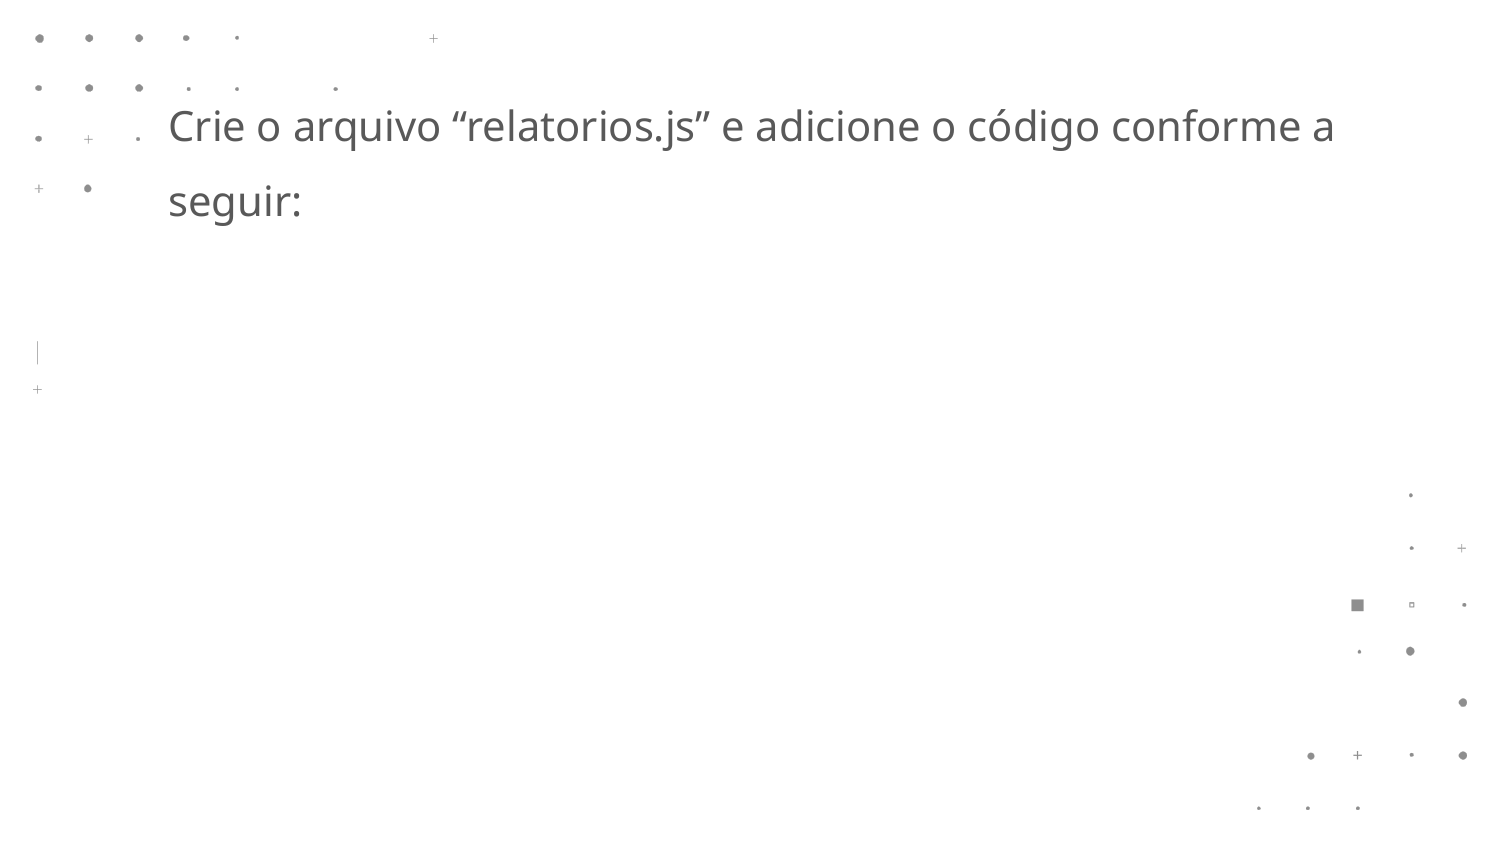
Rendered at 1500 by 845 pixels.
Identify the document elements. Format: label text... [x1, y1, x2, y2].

picture [33, 34, 1467, 810]
text_box Crie o arquivo “relatorios.js” e adicione o código conforme a seguir: [153, 67, 1390, 604]
